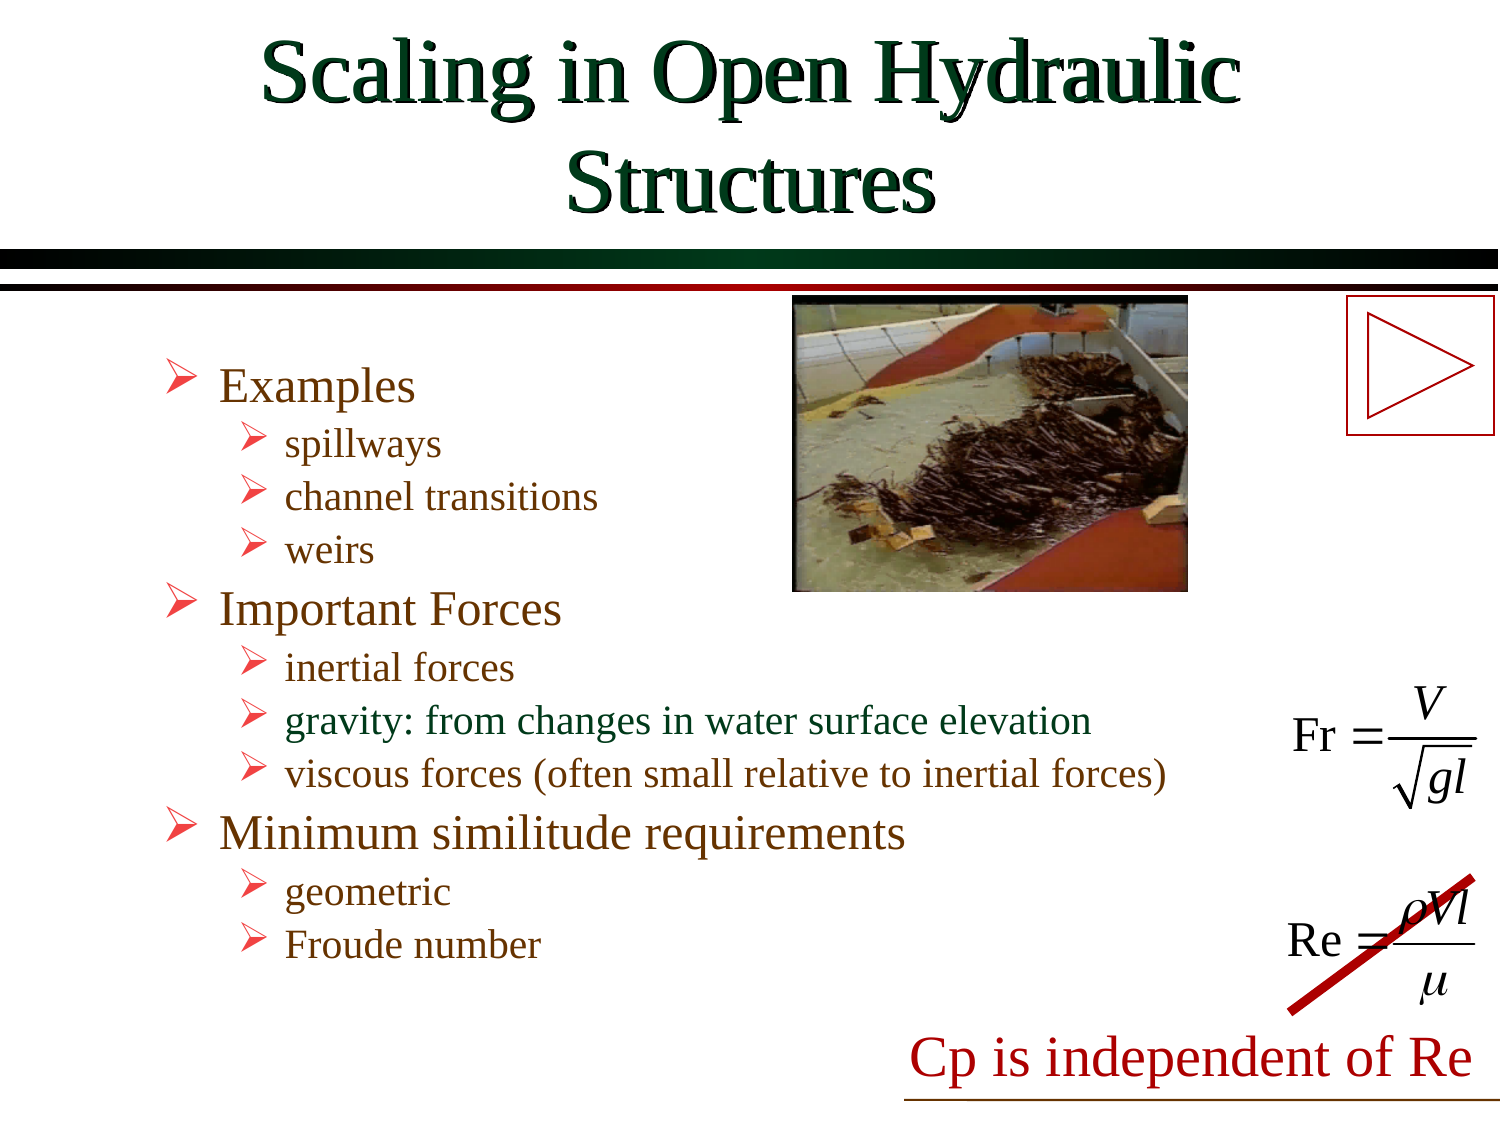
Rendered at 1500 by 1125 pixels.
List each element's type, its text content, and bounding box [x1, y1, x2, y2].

title Scaling in Open Hydraulic Structures [112, 49, 1388, 238]
list Examples spillways channel transitions weirs Important Forces inertial forces gravity: from changes in water surface elevation viscous forces (often small relative to inertial forces) Minimum similitude requirements geometric Froude number [147, 351, 1353, 1076]
text_box Cp is independent of Re [895, 1010, 1489, 1096]
text_box [1347, 295, 1494, 436]
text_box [1283, 881, 1480, 1011]
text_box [1288, 675, 1481, 814]
picture [792, 295, 1188, 592]
